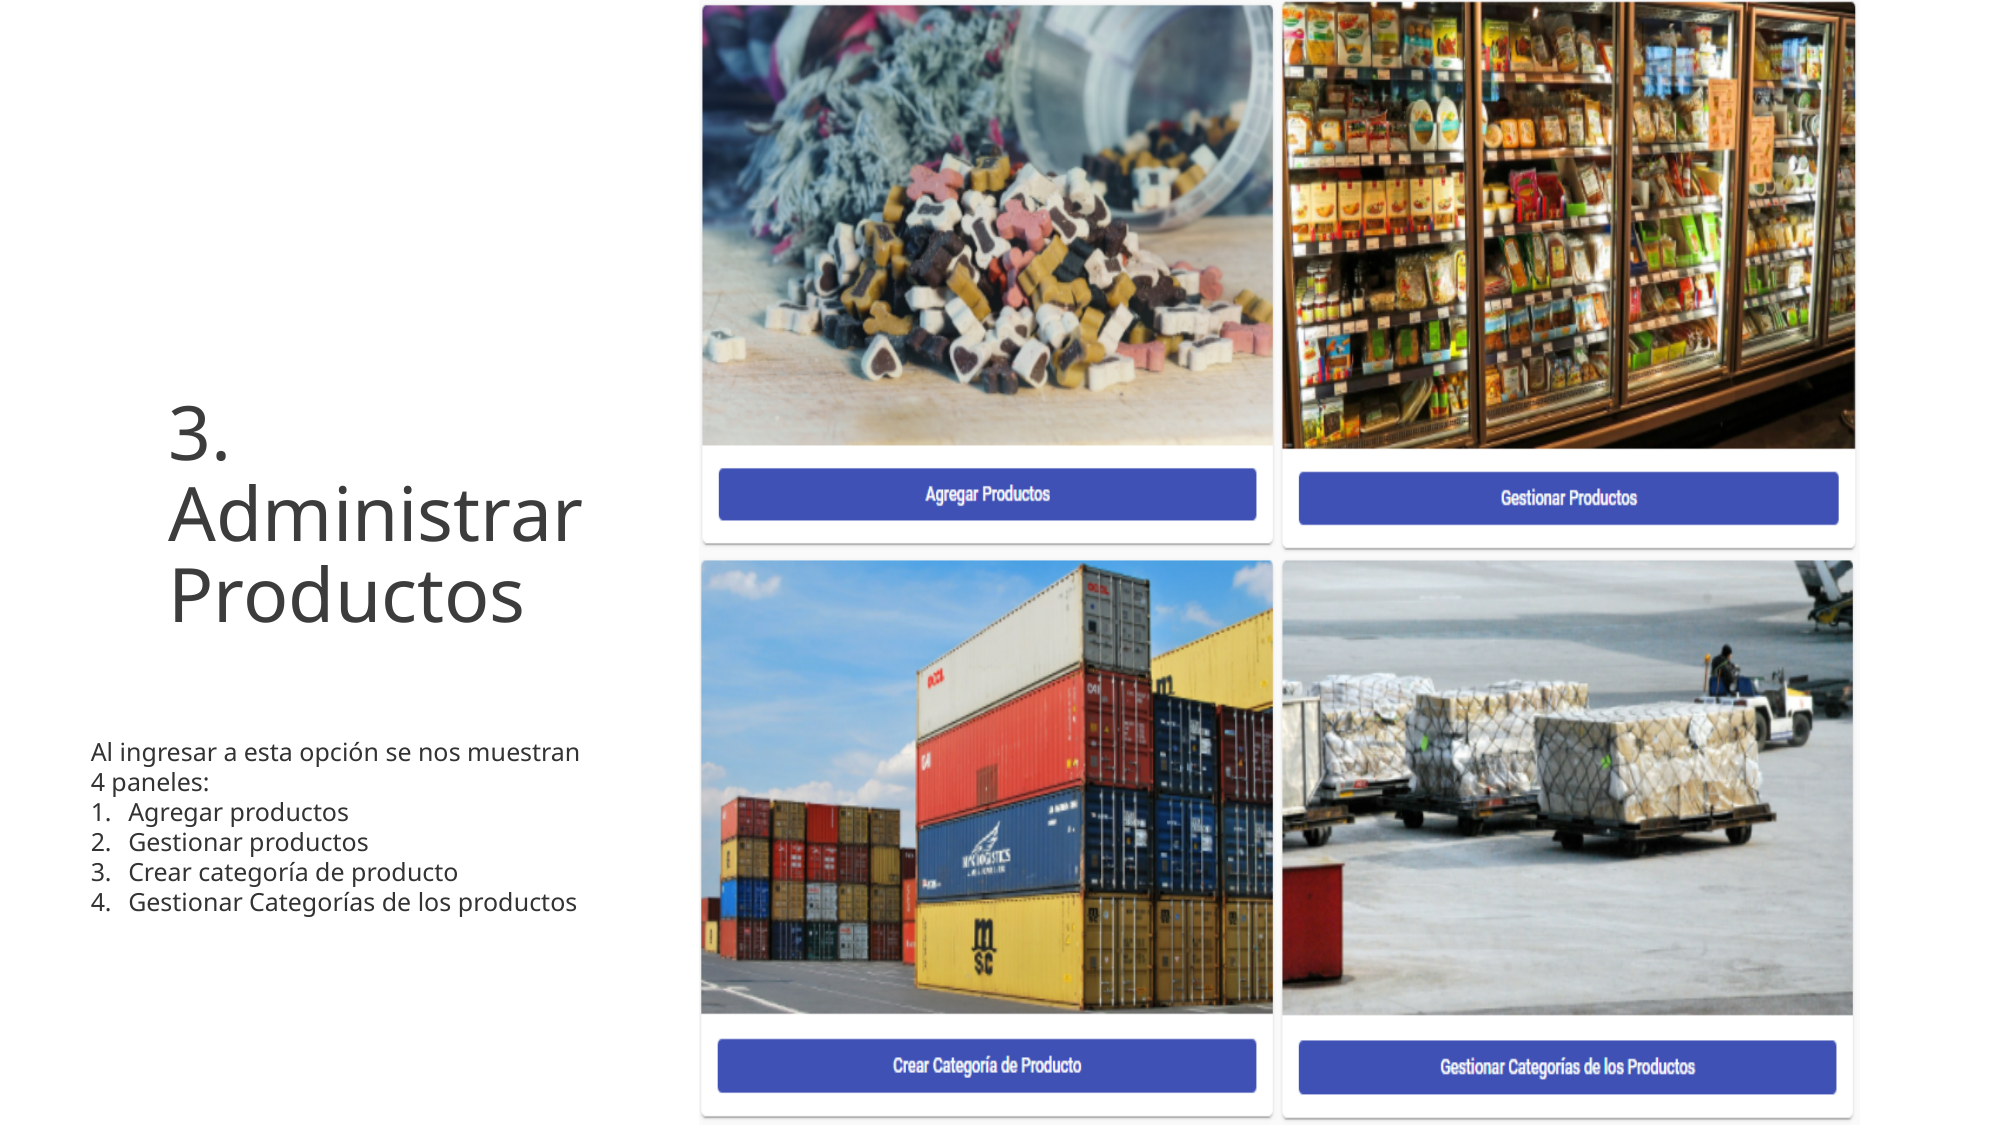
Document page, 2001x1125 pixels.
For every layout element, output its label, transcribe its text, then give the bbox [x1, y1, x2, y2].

text_box Al ingresar a esta opción se nos muestran 4 paneles: Agregar productos Gestionar productos Crear categoría de producto Gestionar Categorías de los productos [76, 729, 600, 924]
picture [699, 0, 1860, 1125]
title 3. Administrar Productos [153, 397, 649, 728]
